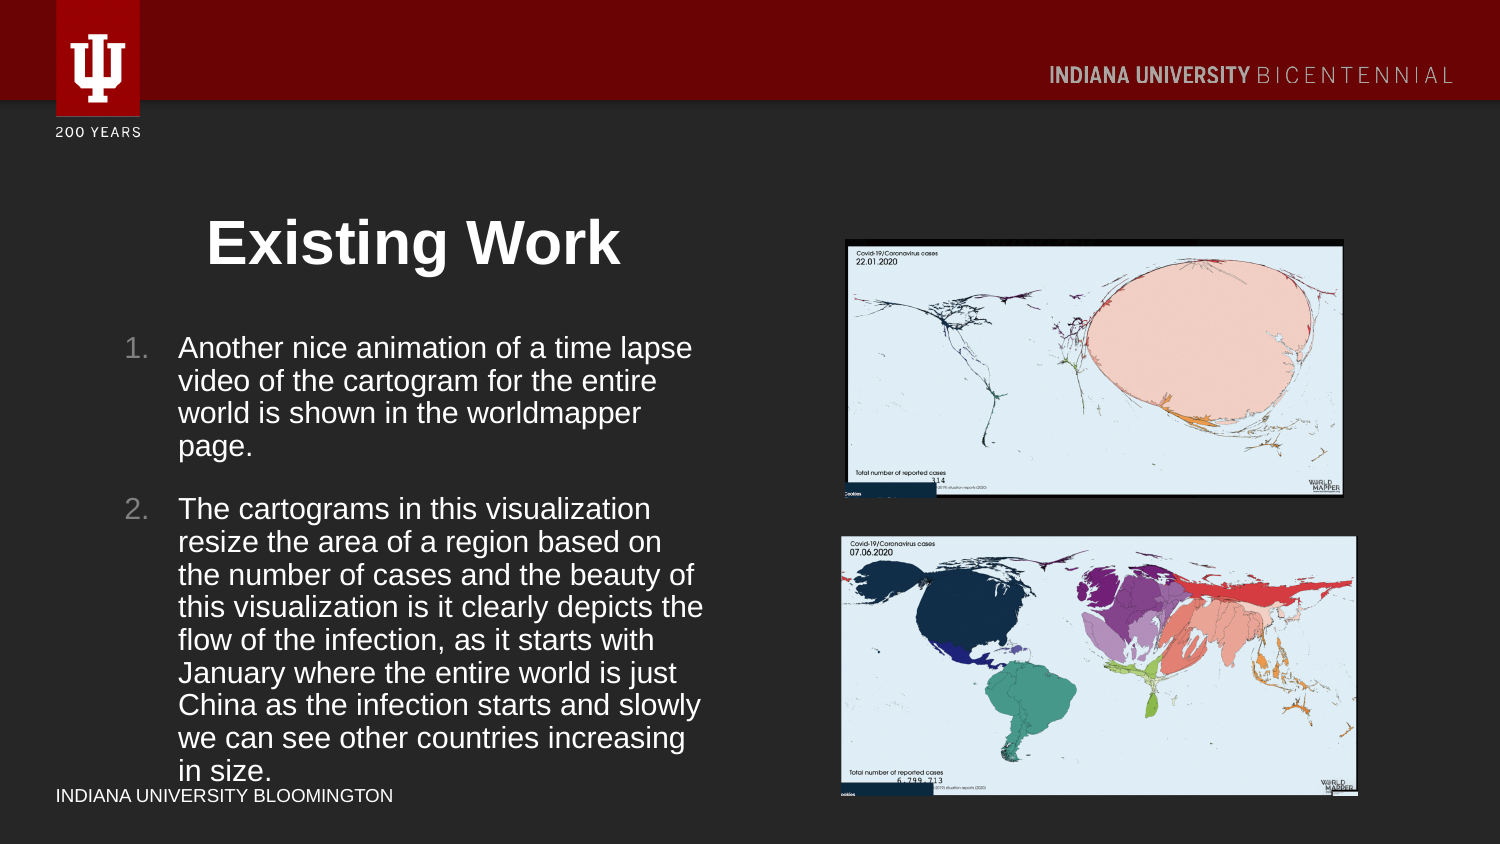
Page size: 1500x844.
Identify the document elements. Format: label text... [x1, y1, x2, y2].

picture [44, 0, 153, 144]
title Existing Work [191, 181, 1400, 297]
picture [844, 238, 1345, 498]
list Another nice animation of a time lapse video of the cartogram for the entire world is shown in the worldmapper page. The cartograms in this visualization resize the area of a region based on the number of cases and the beauty of this visualization is it clearly depicts the flow of the infection, as it starts with January where the entire world is just China as the infection starts and slowly we can see other countries increasing in size. [109, 324, 723, 798]
picture [841, 536, 1358, 796]
